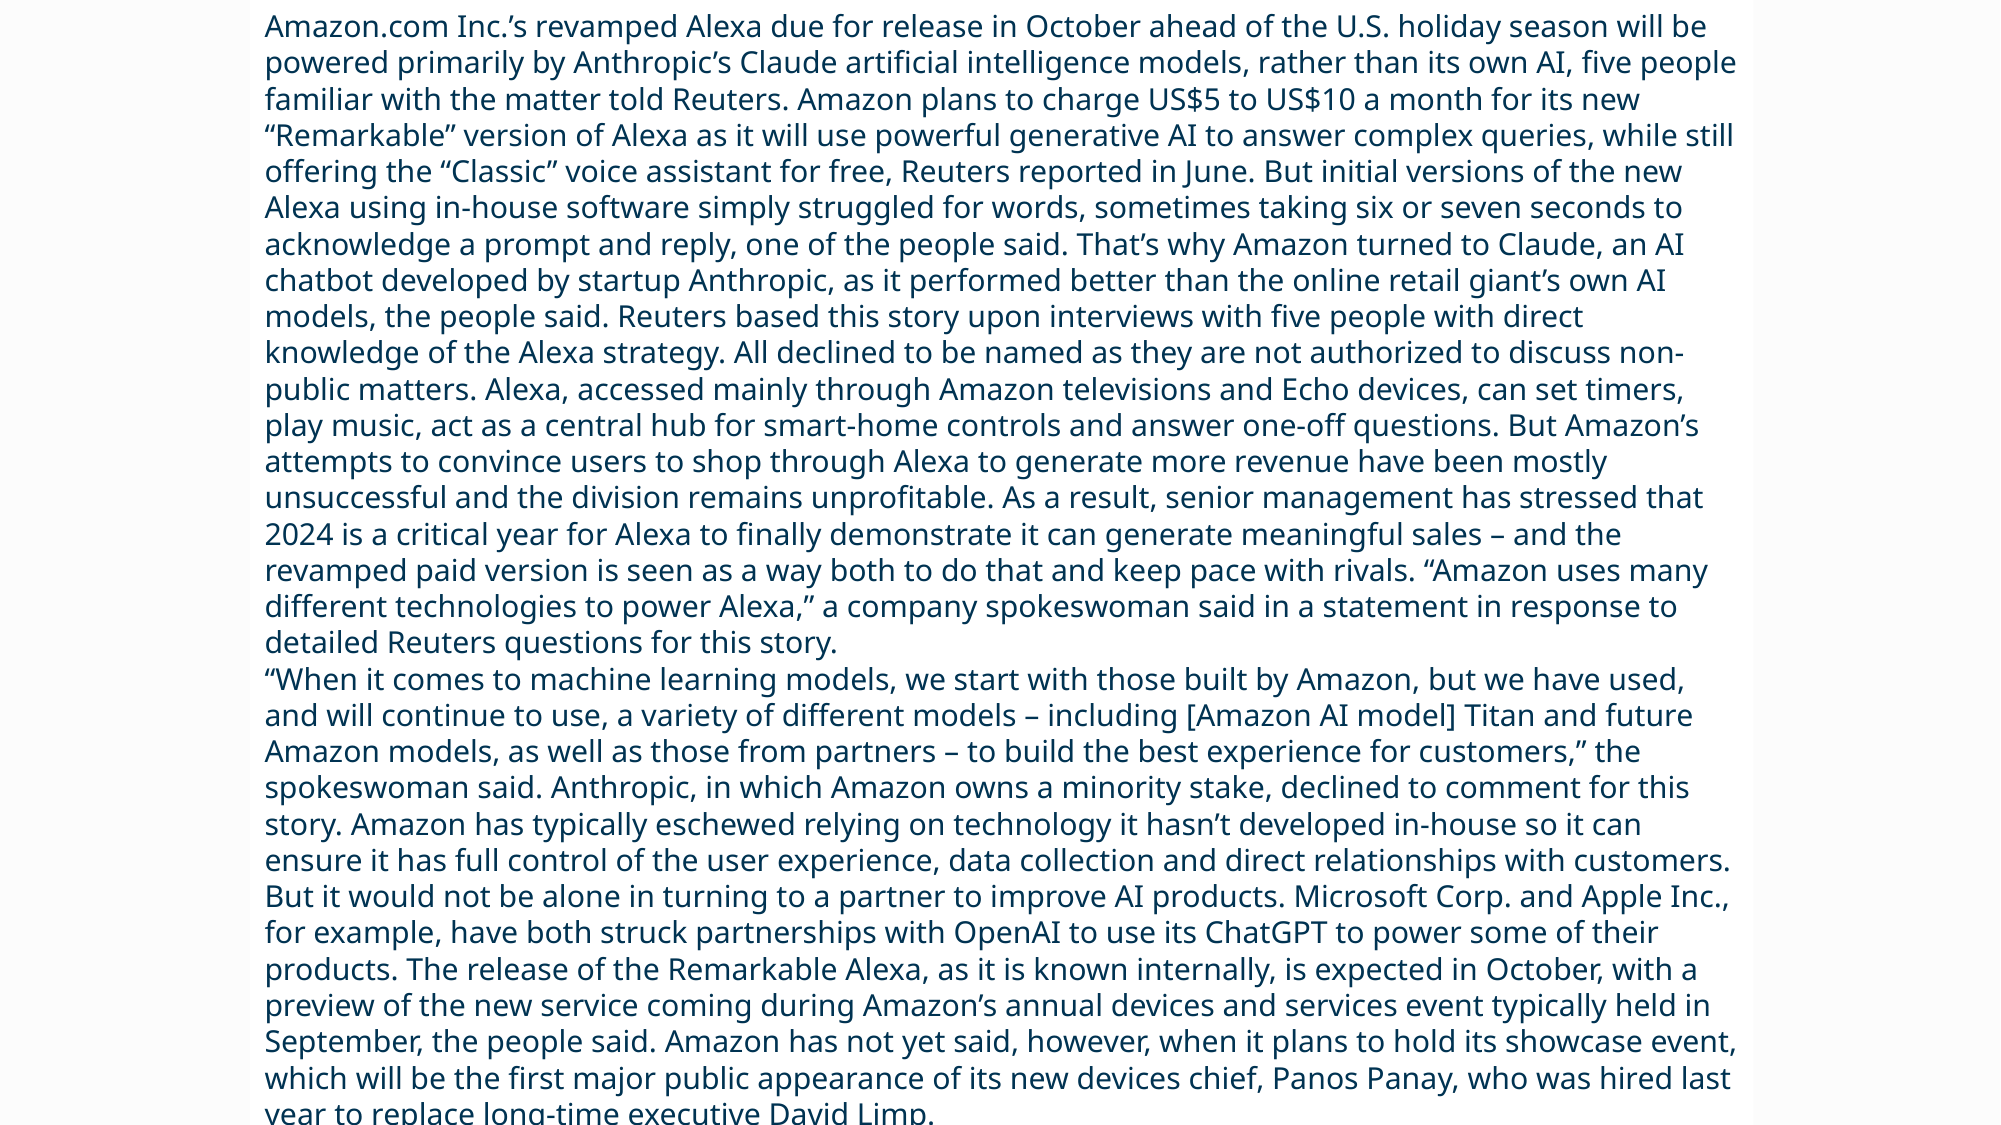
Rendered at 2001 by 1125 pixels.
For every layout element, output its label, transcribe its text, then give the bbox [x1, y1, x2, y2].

text_box Amazon.com Inc.’s revamped Alexa due for release in October ahead of the U.S. holiday season will be powered primarily by Anthropic’s Claude artificial intelligence models, rather than its own AI, five people familiar with the matter told Reuters. Amazon plans to charge US$5 to US$10 a month for its new “Remarkable” version of Alexa as it will use powerful generative AI to answer complex queries, while still offering the “Classic” voice assistant for free, Reuters reported in June. But initial versions of the new Alexa using in-house software simply struggled for words, sometimes taking six or seven seconds to acknowledge a prompt and reply, one of the people said. That’s why Amazon turned to Claude, an AI chatbot developed by startup Anthropic, as it performed better than the online retail giant’s own AI models, the people said. Reuters based this story upon interviews with five people with direct knowledge of the Alexa strategy. All declined to be named as they are not authorized to discuss non-public matters. Alexa, accessed mainly through Amazon televisions and Echo devices, can set timers, play music, act as a central hub for smart-home controls and answer one-off questions. But Amazon’s attempts to convince users to shop through Alexa to generate more revenue have been mostly unsuccessful and the division remains unprofitable. As a result, senior management has stressed that 2024 is a critical year for Alexa to finally demonstrate it can generate meaningful sales – and the revamped paid version is seen as a way both to do that and keep pace with rivals. “Amazon uses many different technologies to power Alexa,” a company spokeswoman said in a statement in response to detailed Reuters questions for this story. “When it comes to machine learning models, we start with those built by Amazon, but we have used, and will continue to use, a variety of different models – including [Amazon AI model] Titan and future Amazon models, as well as those from partners – to build the best experience for customers,” the spokeswoman said. Anthropic, in which Amazon owns a minority stake, declined to comment for this story. Amazon has typically eschewed relying on technology it hasn’t developed in-house so it can ensure it has full control of the user experience, data collection and direct relationships with customers. But it would not be alone in turning to a partner to improve AI products. Microsoft Corp. and Apple Inc., for example, have both struck partnerships with OpenAI to use its ChatGPT to power some of their products. The release of the Remarkable Alexa, as it is known internally, is expected in October, with a preview of the new service coming during Amazon’s annual devices and services event typically held in September, the people said. Amazon has not yet said, however, when it plans to hold its showcase event, which will be the first major public appearance of its new devices chief, Panos Panay, who was hired last year to replace long-time executive David Limp. [249, 0, 1754, 1125]
